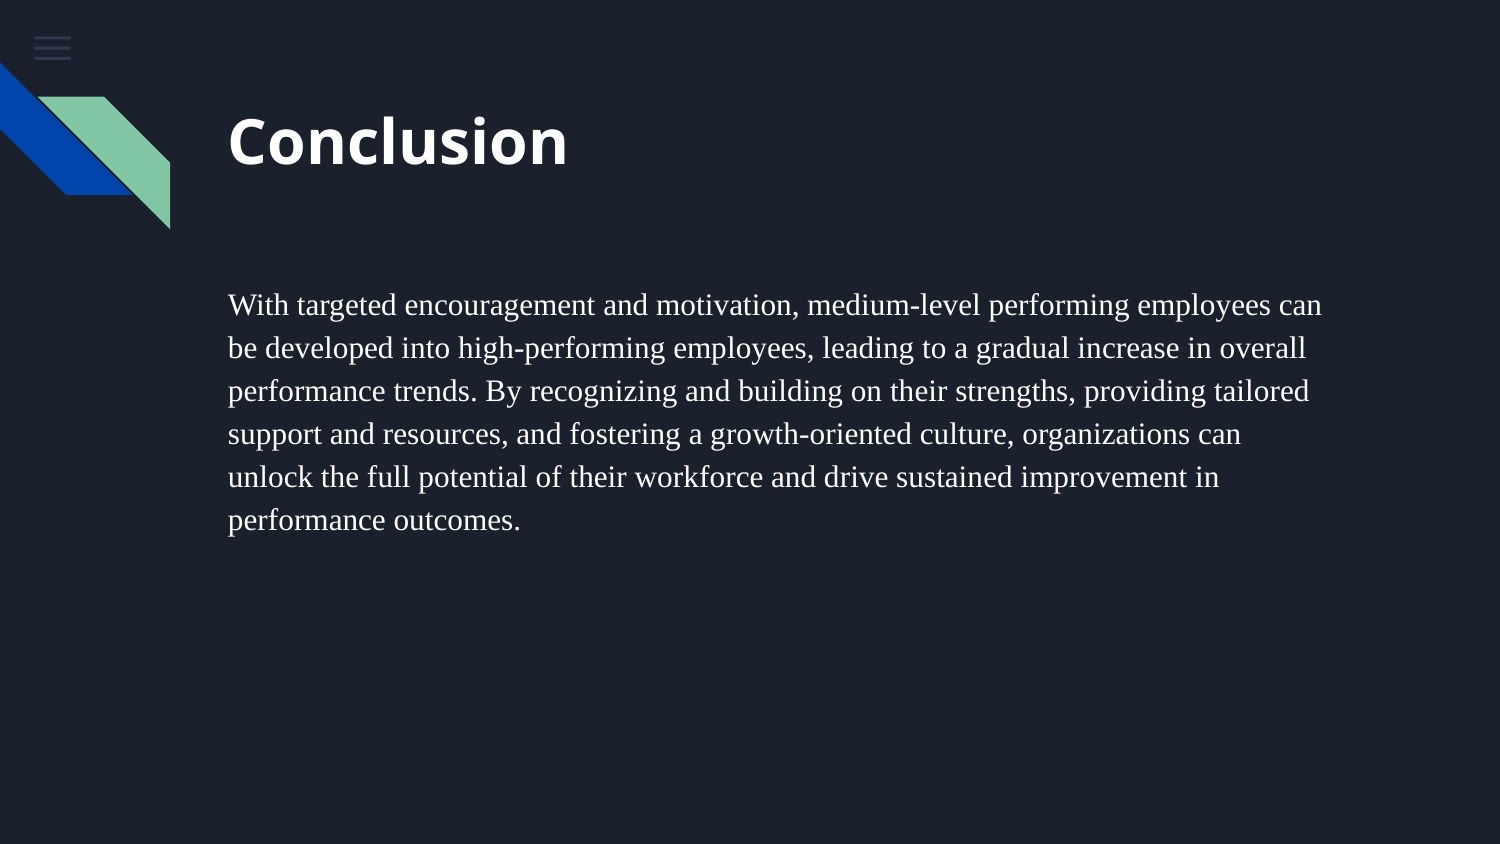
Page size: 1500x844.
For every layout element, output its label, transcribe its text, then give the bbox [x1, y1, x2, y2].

title Conclusion [212, 86, 910, 263]
list With targeted encouragement and motivation, medium-level performing employees can be developed into high-performing employees, leading to a gradual increase in overall performance trends. By recognizing and building on their strengths, providing tailored support and resources, and fostering a growth-oriented culture, organizations can unlock the full potential of their workforce and drive sustained improvement in performance outcomes. [212, 263, 1340, 720]
